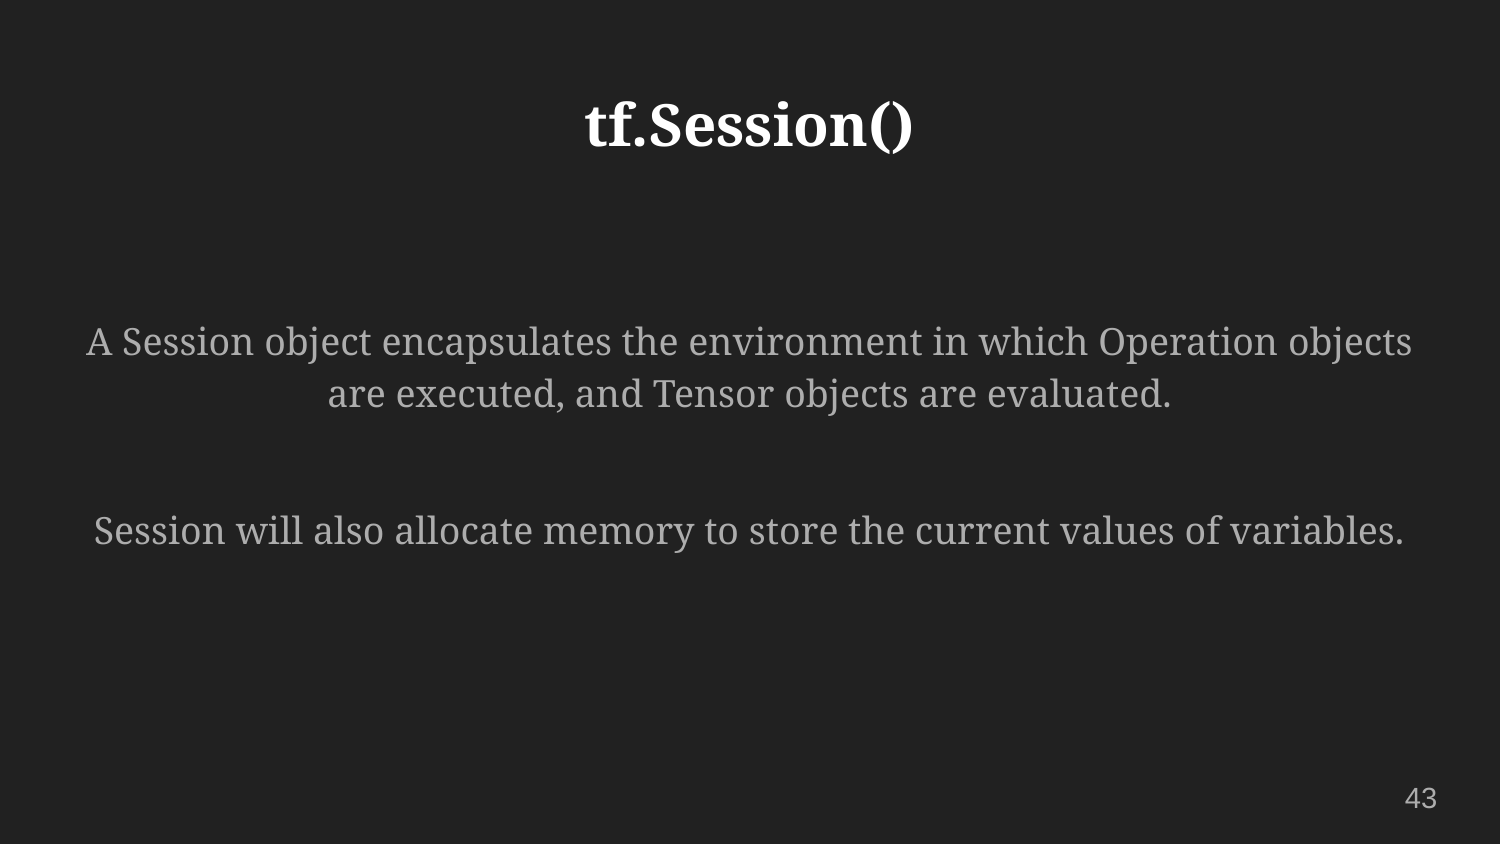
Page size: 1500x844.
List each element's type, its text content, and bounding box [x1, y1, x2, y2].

title tf.Session() [51, 72, 1449, 167]
slide_number ‹#› [1389, 764, 1480, 830]
list A Session object encapsulates the environment in which Operation objects are executed, and Tensor objects are evaluated. Session will also allocate memory to store the current values of variables. [51, 218, 1449, 794]
